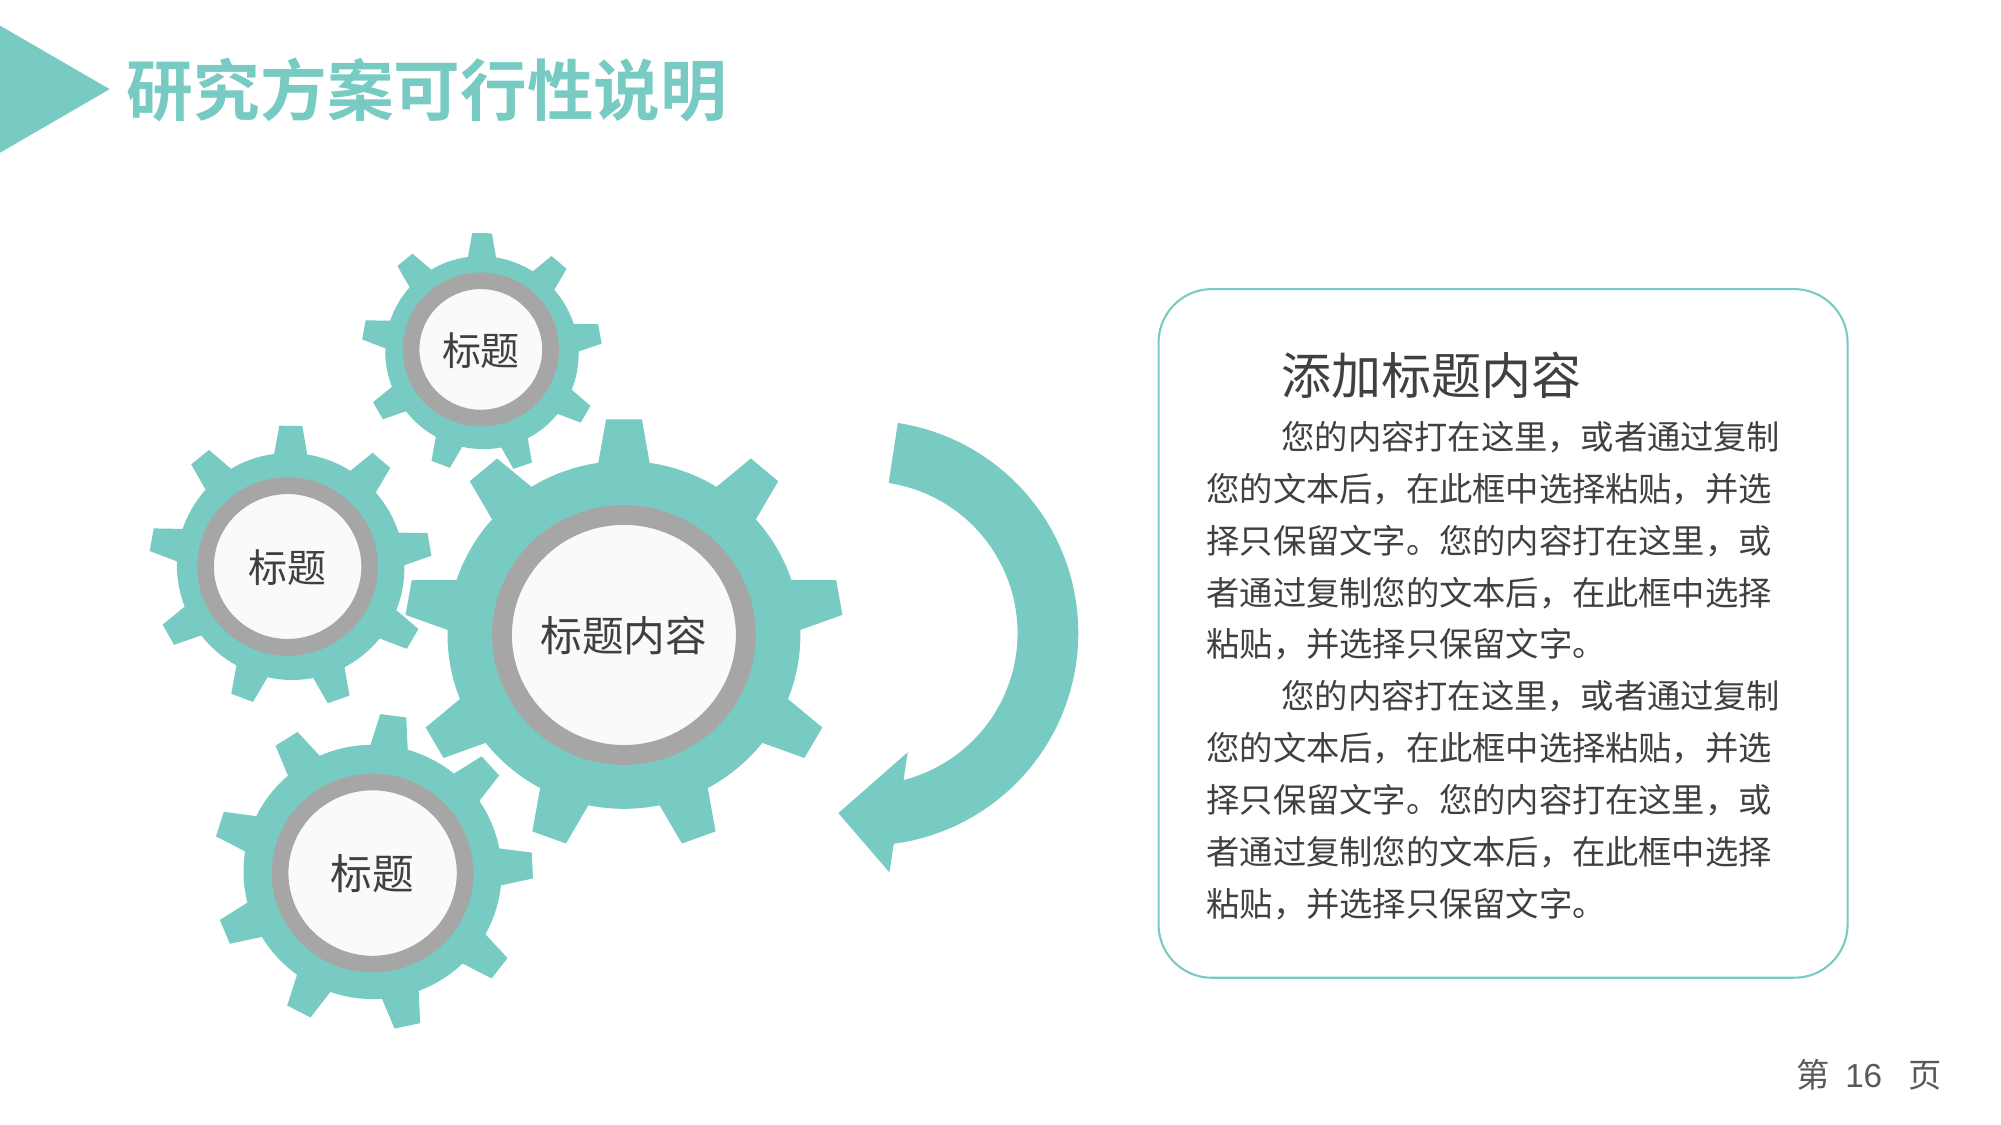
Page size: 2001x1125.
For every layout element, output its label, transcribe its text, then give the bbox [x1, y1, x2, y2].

text_box 标题内容 [502, 514, 746, 755]
text_box 标题 [280, 782, 466, 965]
text_box 标题 [411, 280, 551, 419]
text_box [1158, 276, 1848, 991]
text_box [362, 232, 602, 469]
text_box [405, 419, 843, 844]
text_box [149, 425, 432, 704]
text_box 标题 [205, 485, 370, 648]
text_box 研究方案可行性说明 [106, 38, 748, 139]
text_box [0, 25, 110, 153]
text_box [836, 421, 1080, 875]
text_box [216, 714, 533, 1029]
